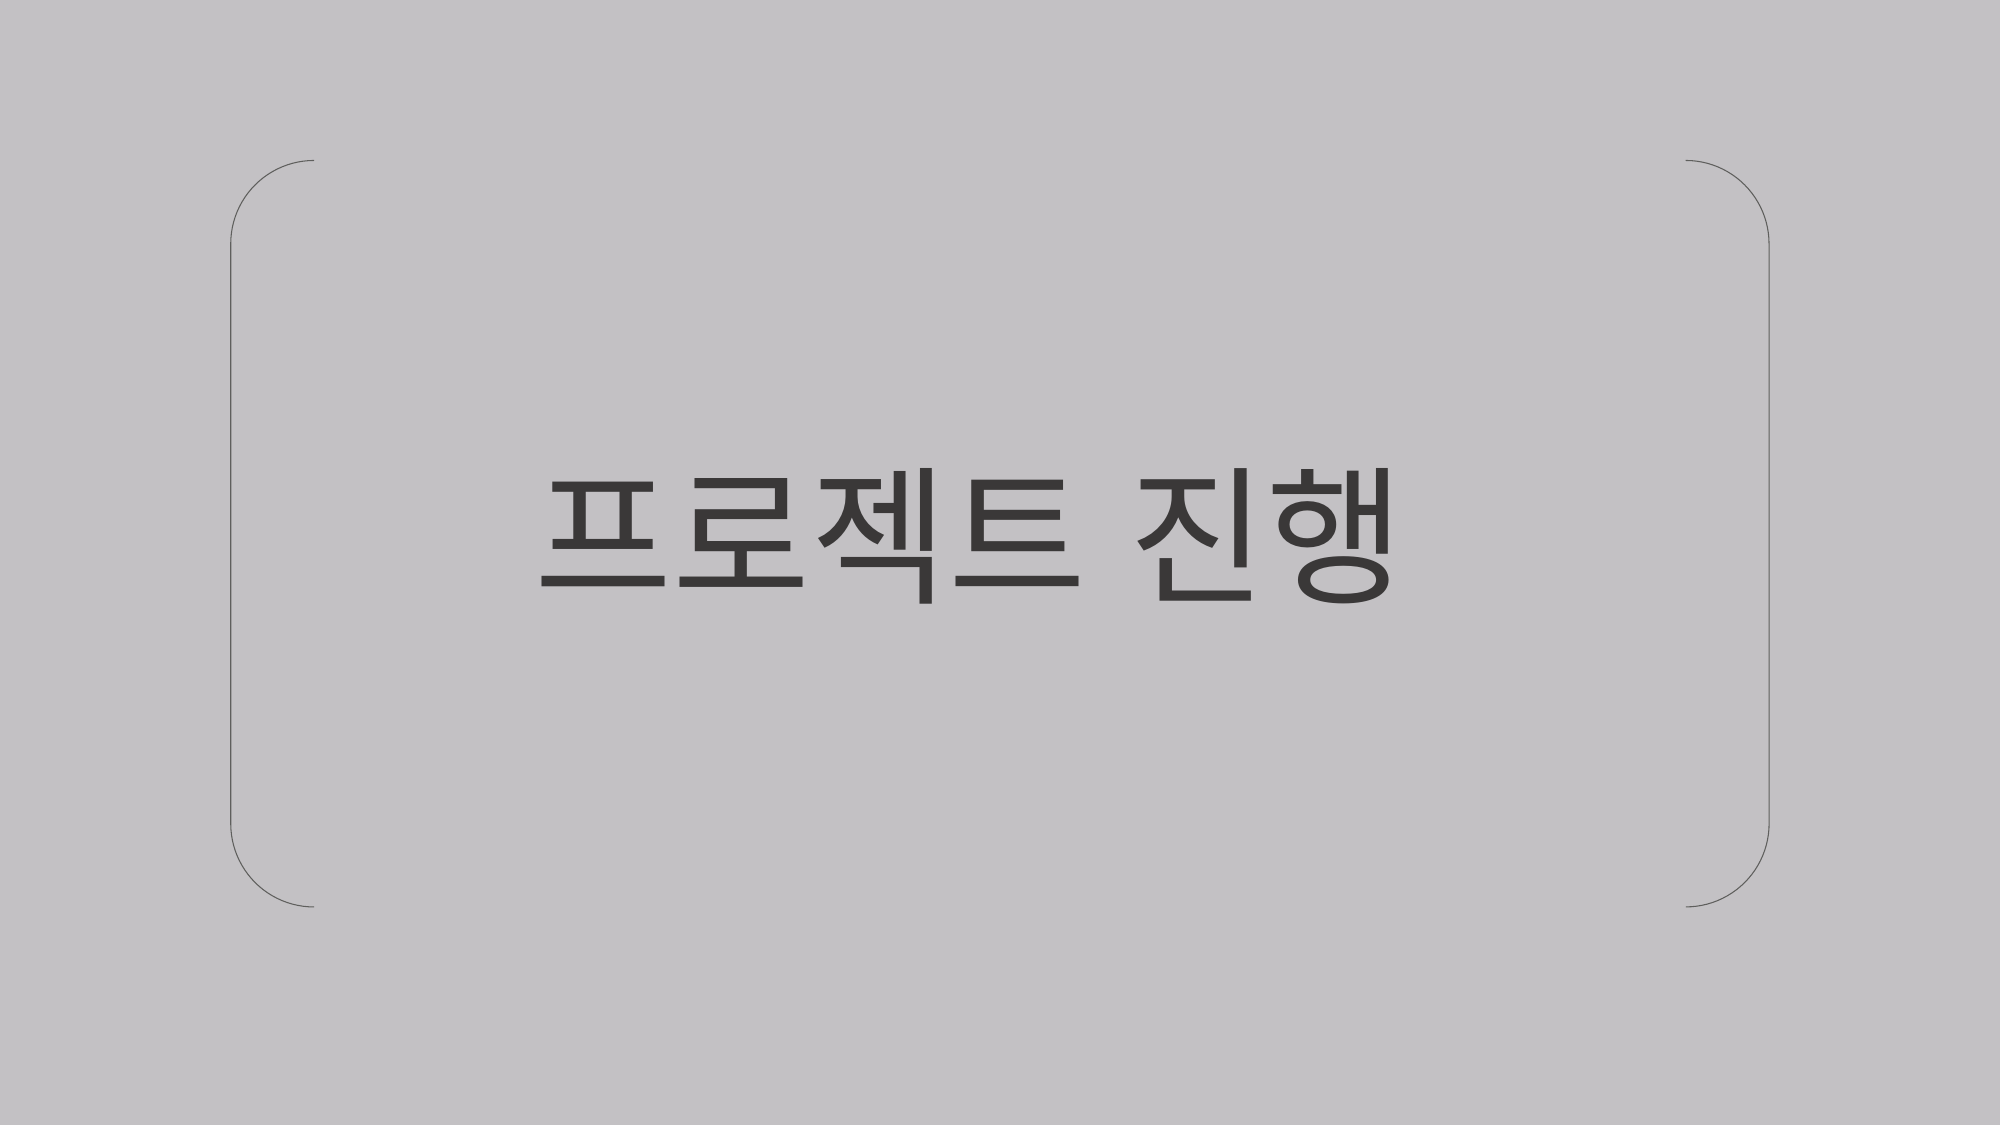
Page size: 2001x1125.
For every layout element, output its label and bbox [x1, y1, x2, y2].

text_box [230, 159, 1770, 908]
